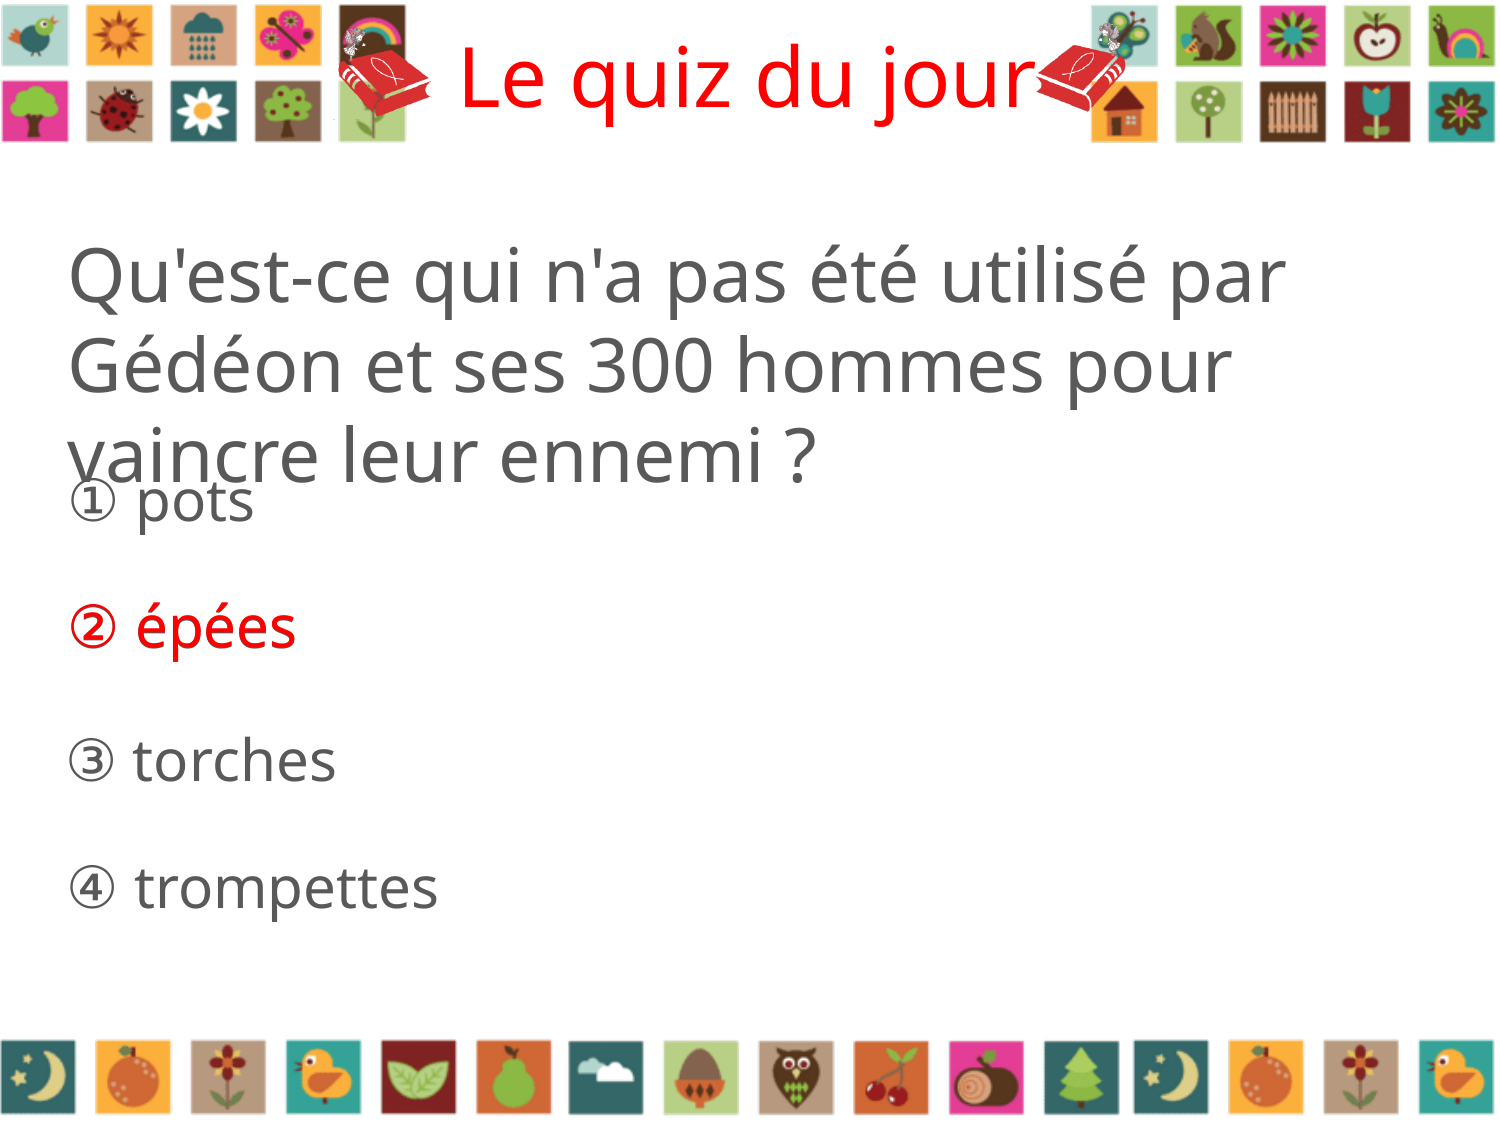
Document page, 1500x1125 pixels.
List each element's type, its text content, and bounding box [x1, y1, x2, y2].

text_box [0, 1028, 1500, 1118]
text_box ③ torches [50, 716, 1480, 801]
picture [0, 3, 463, 150]
text_box ① pots [53, 456, 1436, 541]
text_box Qu'est-ce qui n'a pas été utilisé par Gédéon et ses 300 hommes pour vaincre leur ennemi ? [53, 219, 1436, 456]
picture [1003, 3, 1500, 150]
text_box ② épées [53, 581, 1483, 667]
text_box Le quiz du jour [425, 16, 1078, 131]
text_box ④ trompettes [51, 842, 1482, 928]
